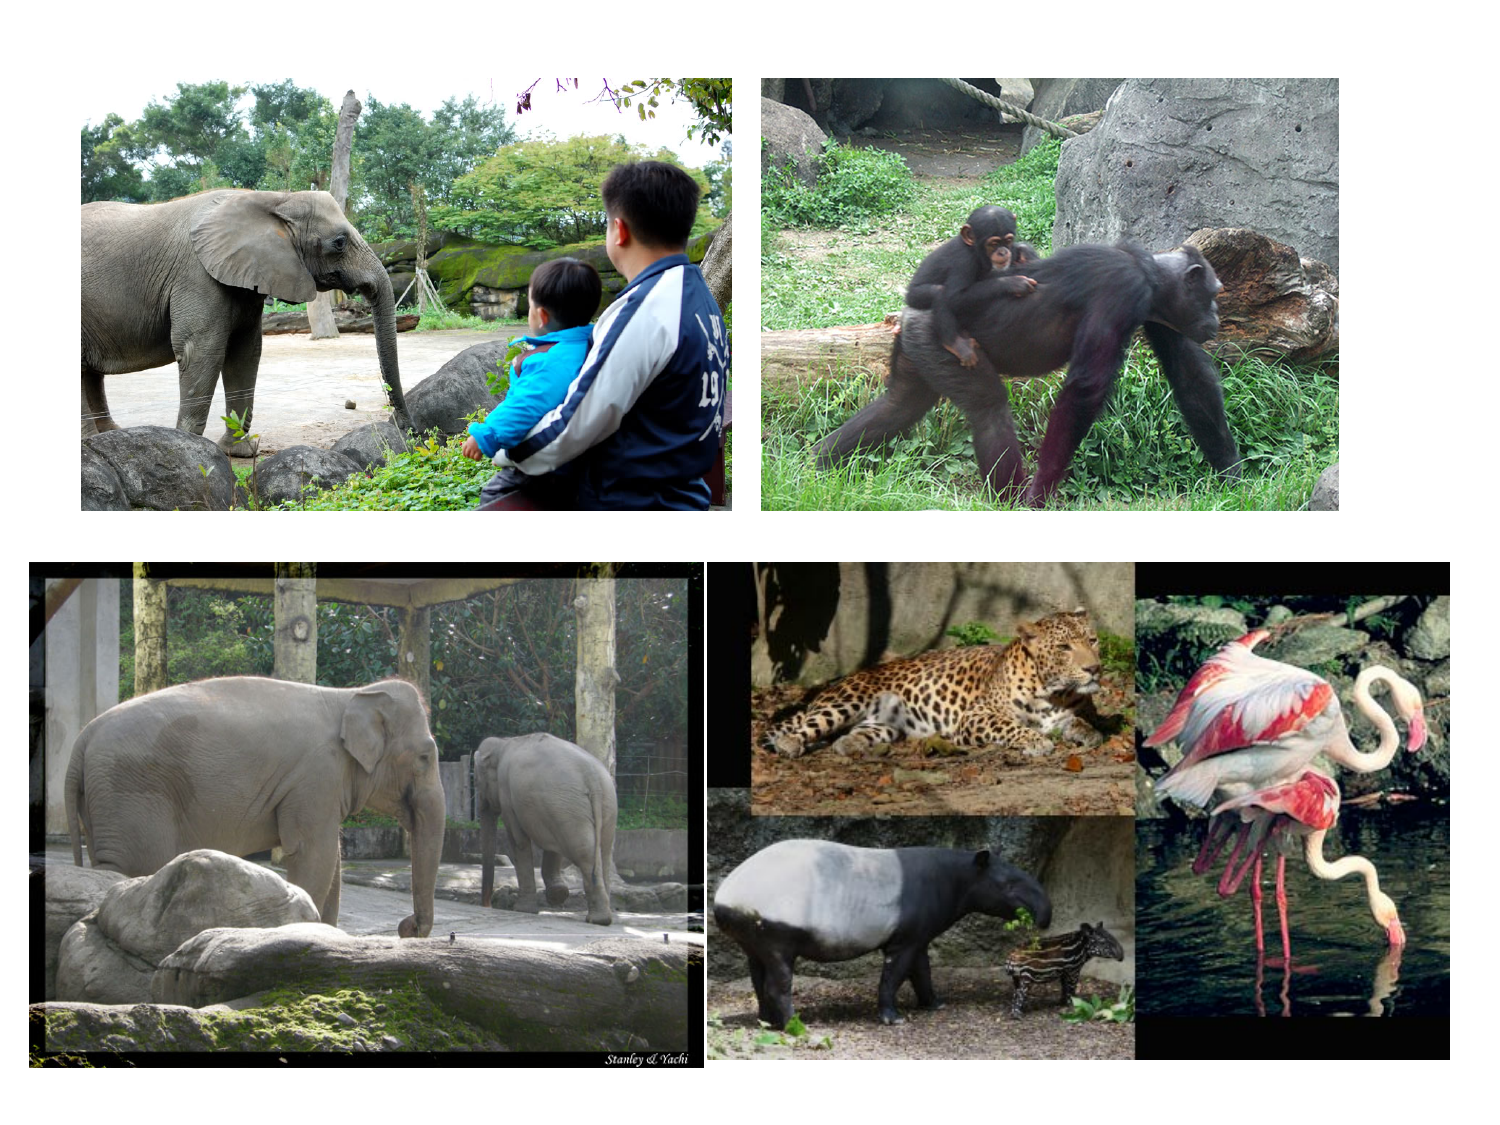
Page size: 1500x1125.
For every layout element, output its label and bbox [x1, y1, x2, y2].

picture [707, 562, 1450, 1060]
picture [29, 562, 704, 1068]
picture [81, 78, 732, 511]
picture [761, 78, 1339, 511]
